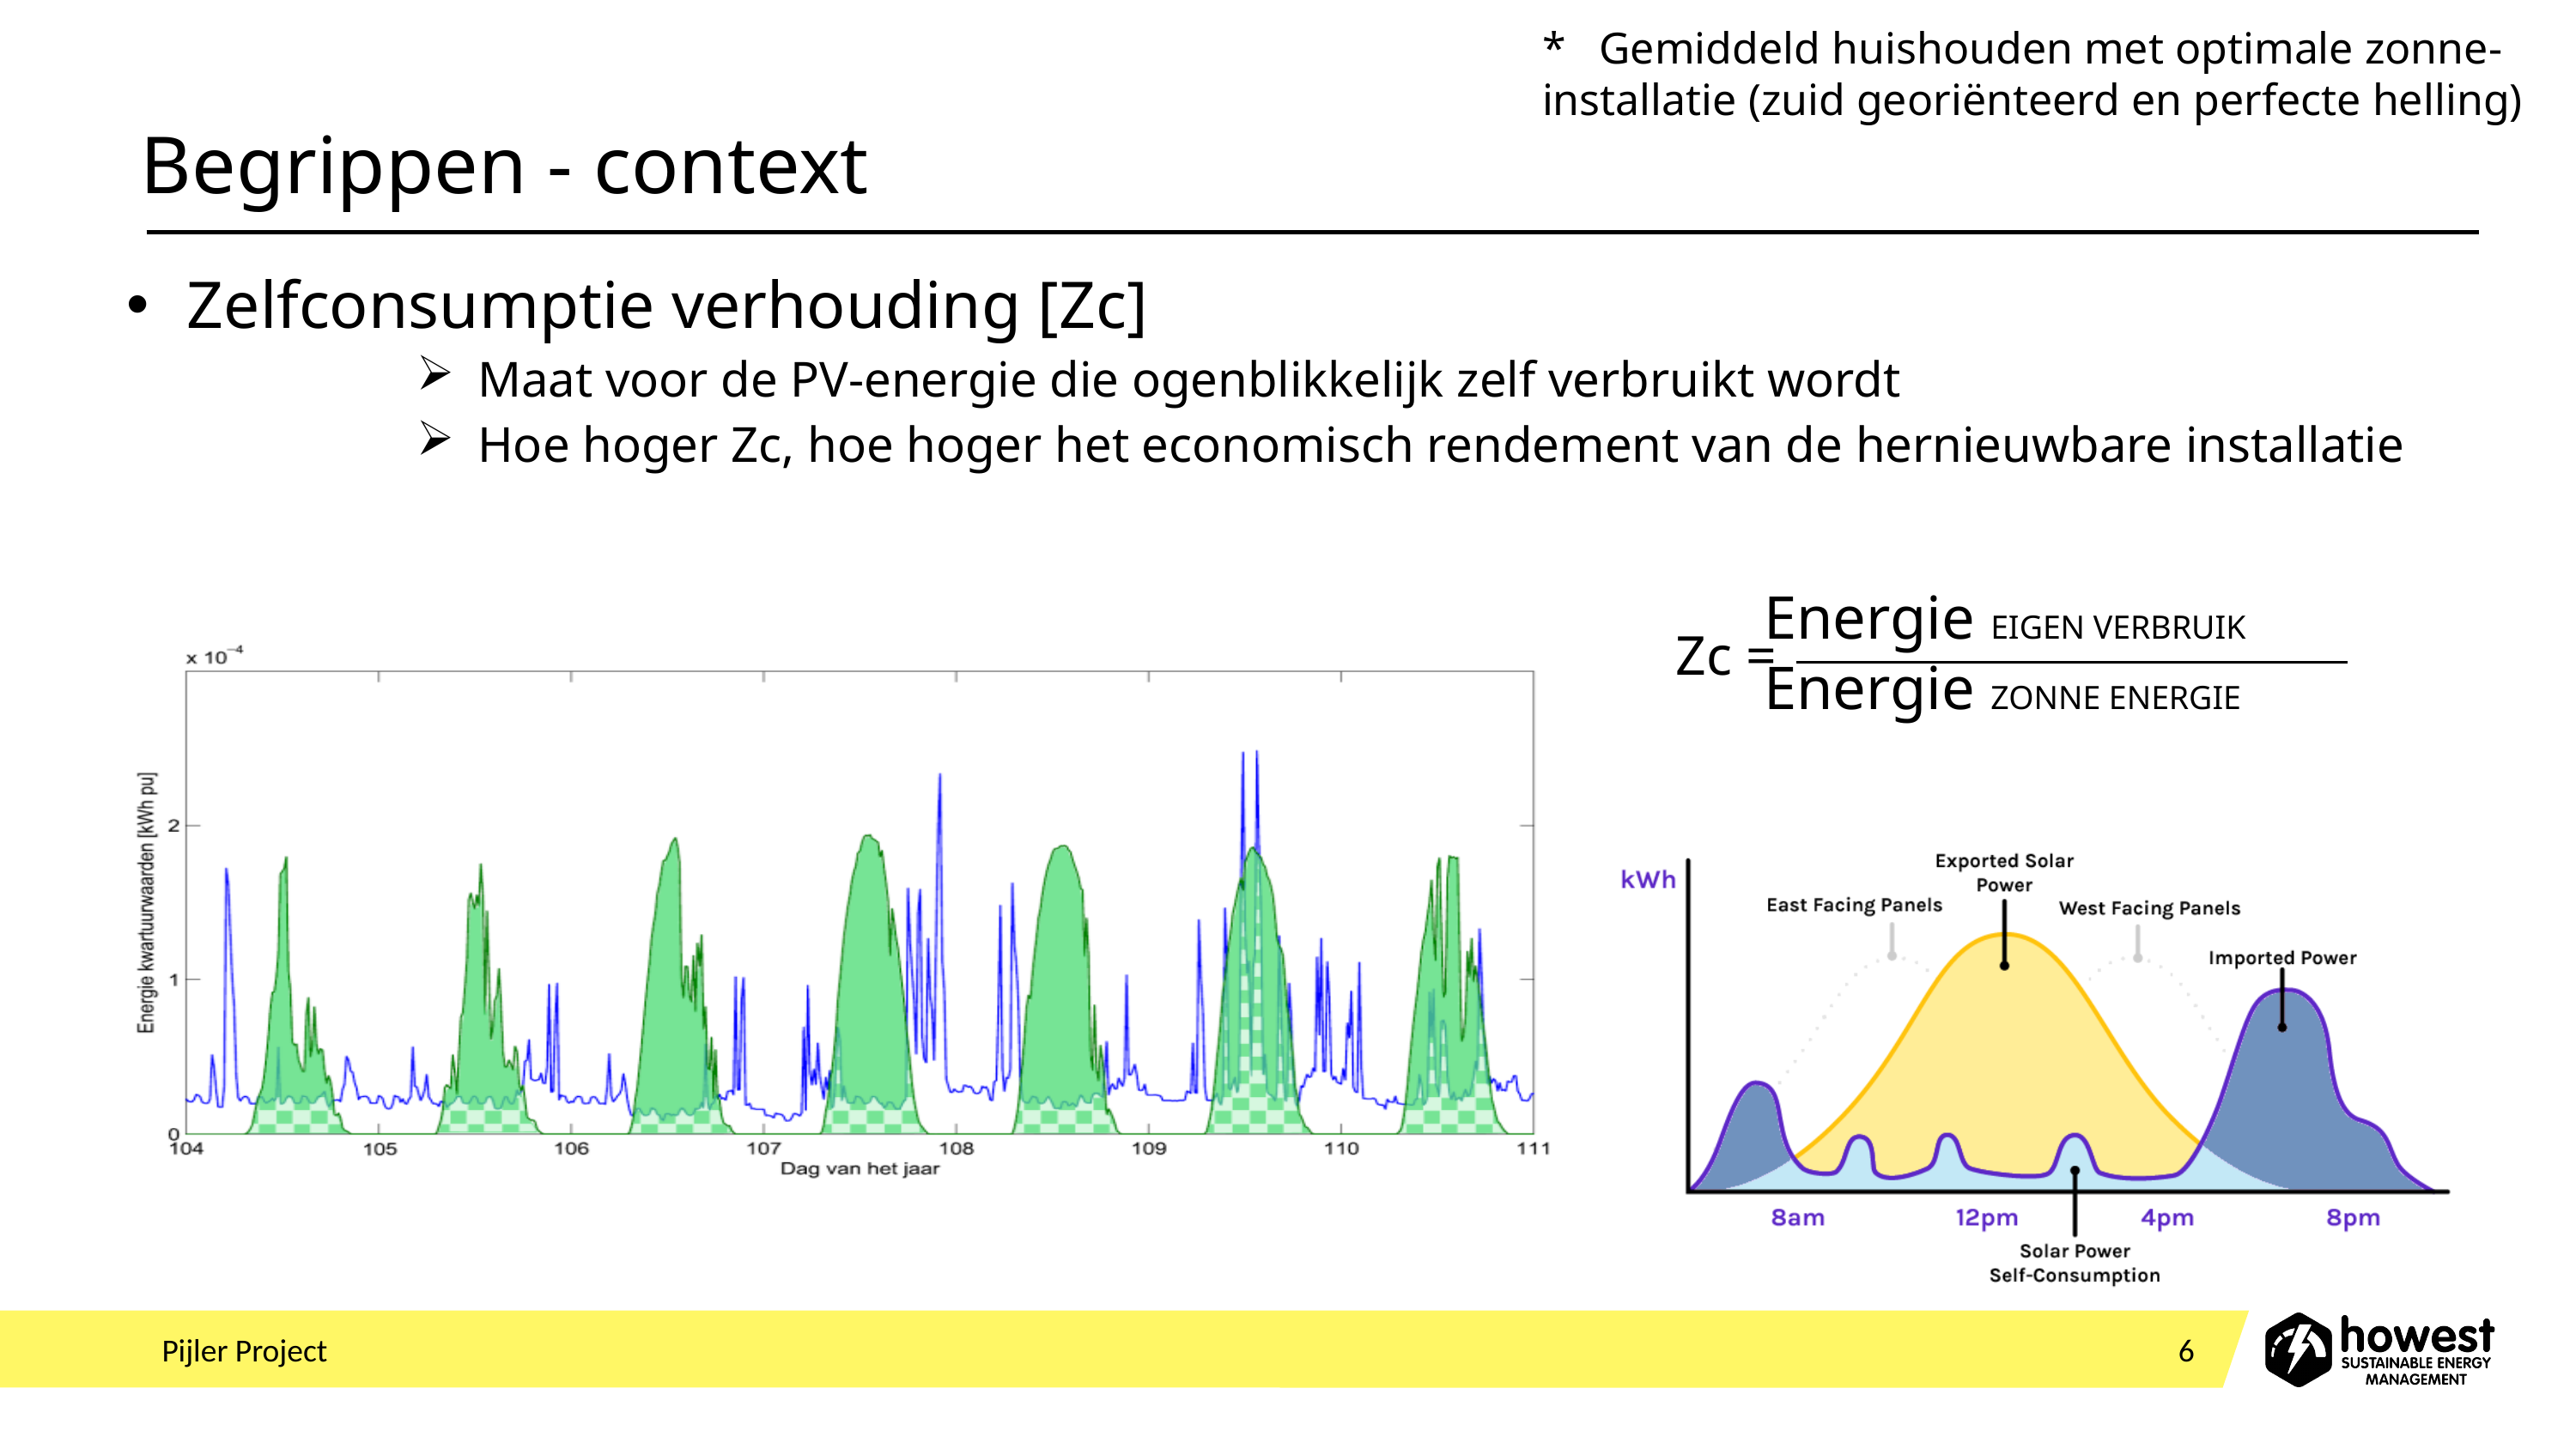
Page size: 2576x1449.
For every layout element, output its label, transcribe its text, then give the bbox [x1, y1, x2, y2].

picture [2265, 1313, 2495, 1387]
slide_number Pijler Project [149, 1310, 729, 1388]
picture [116, 634, 1568, 1183]
text_box * Gemiddeld huishouden met optimale zonne-installatie (zuid georiënteerd en perfecte helling) [1529, 14, 2576, 130]
title Begrippen - context [140, 124, 2476, 215]
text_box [1659, 573, 2415, 730]
text_box Zelfconsumptie verhouding [Zc] Maat voor de PV-energie die ogenblikkelijk zelf verbruikt wordt Hoe hoger Zc, hoe hoger het economisch rendement van de hernieuwbare installatie [113, 265, 2481, 1293]
slide_number 6 [1676, 1310, 2208, 1388]
picture [1612, 843, 2463, 1293]
